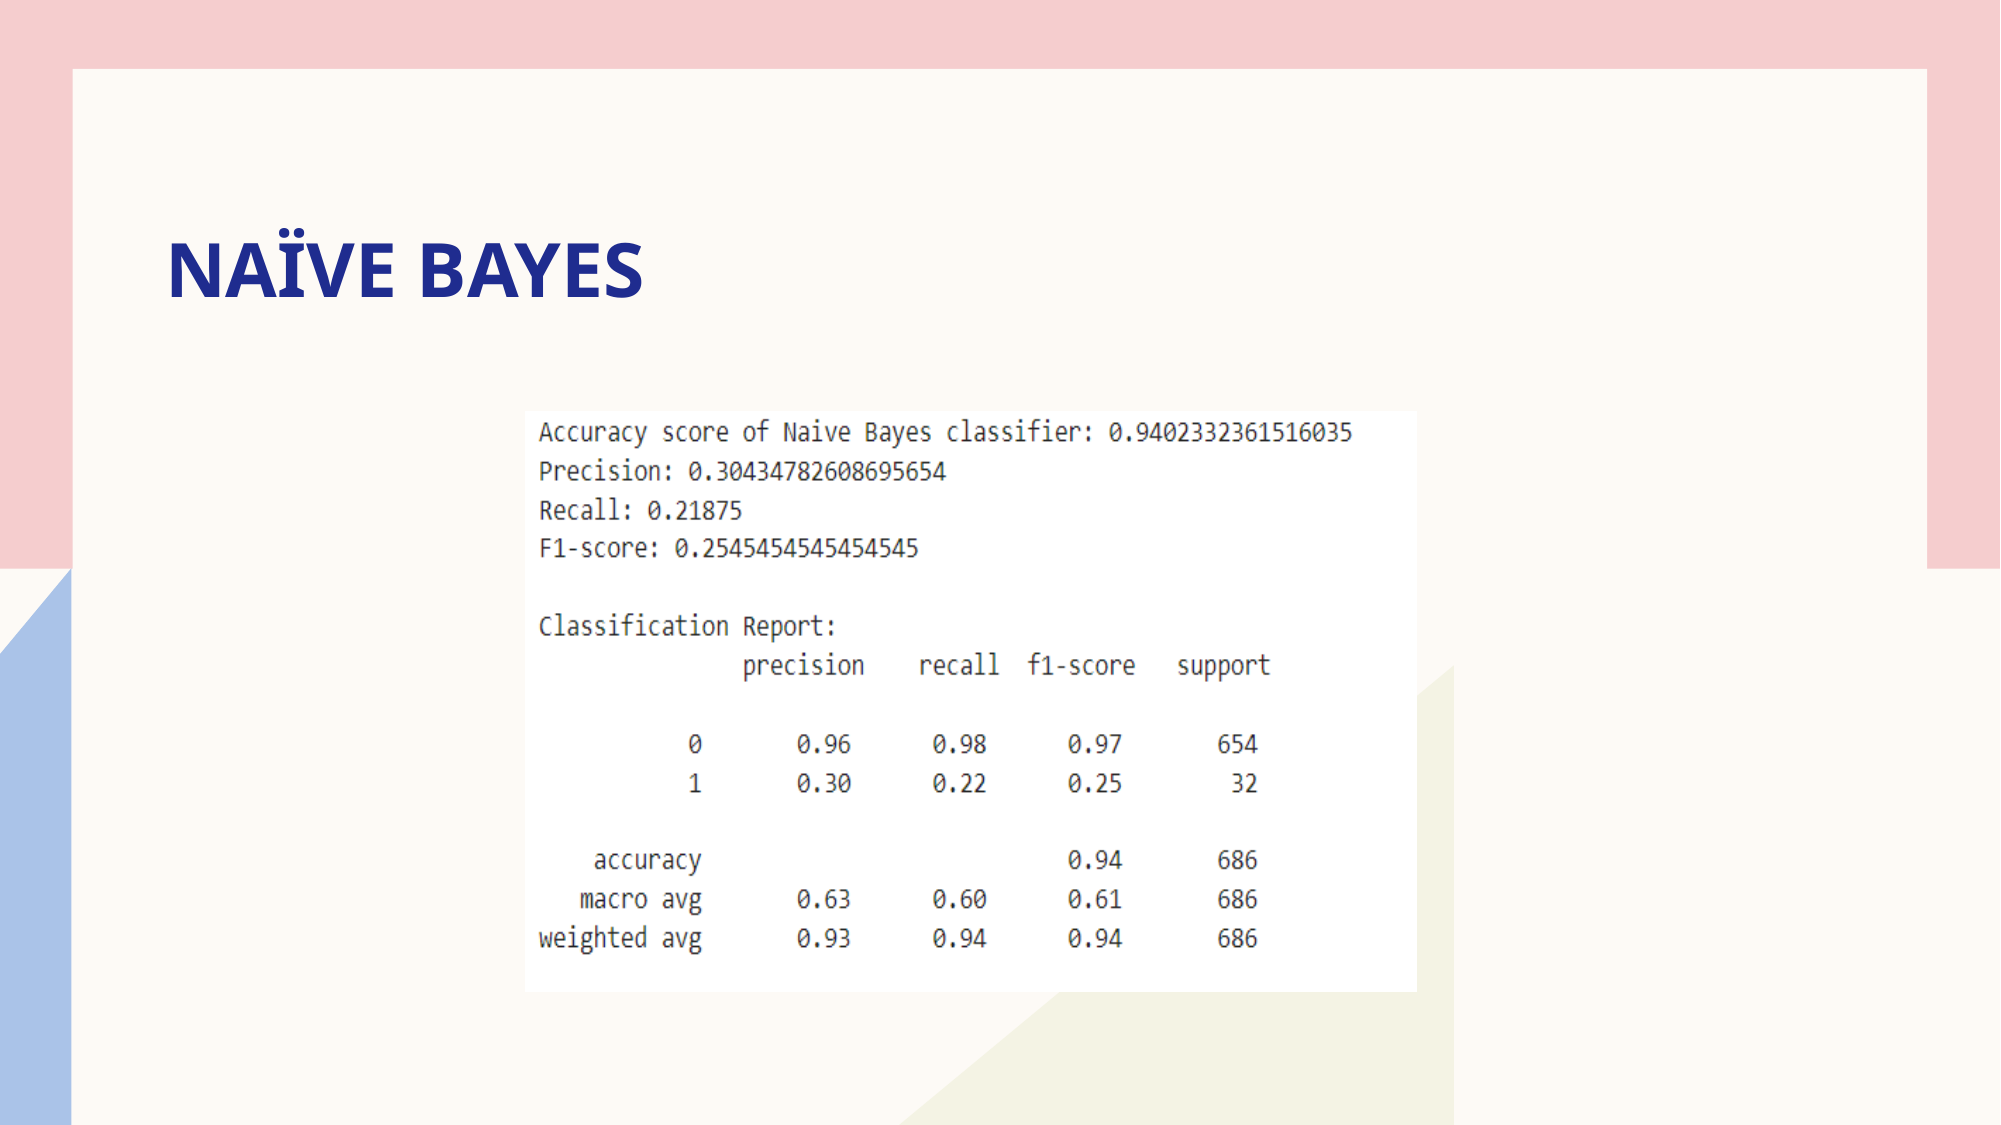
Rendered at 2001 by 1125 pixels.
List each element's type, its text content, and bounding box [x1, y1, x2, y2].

title Naïve bayes [150, 173, 1013, 583]
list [525, 411, 1417, 992]
